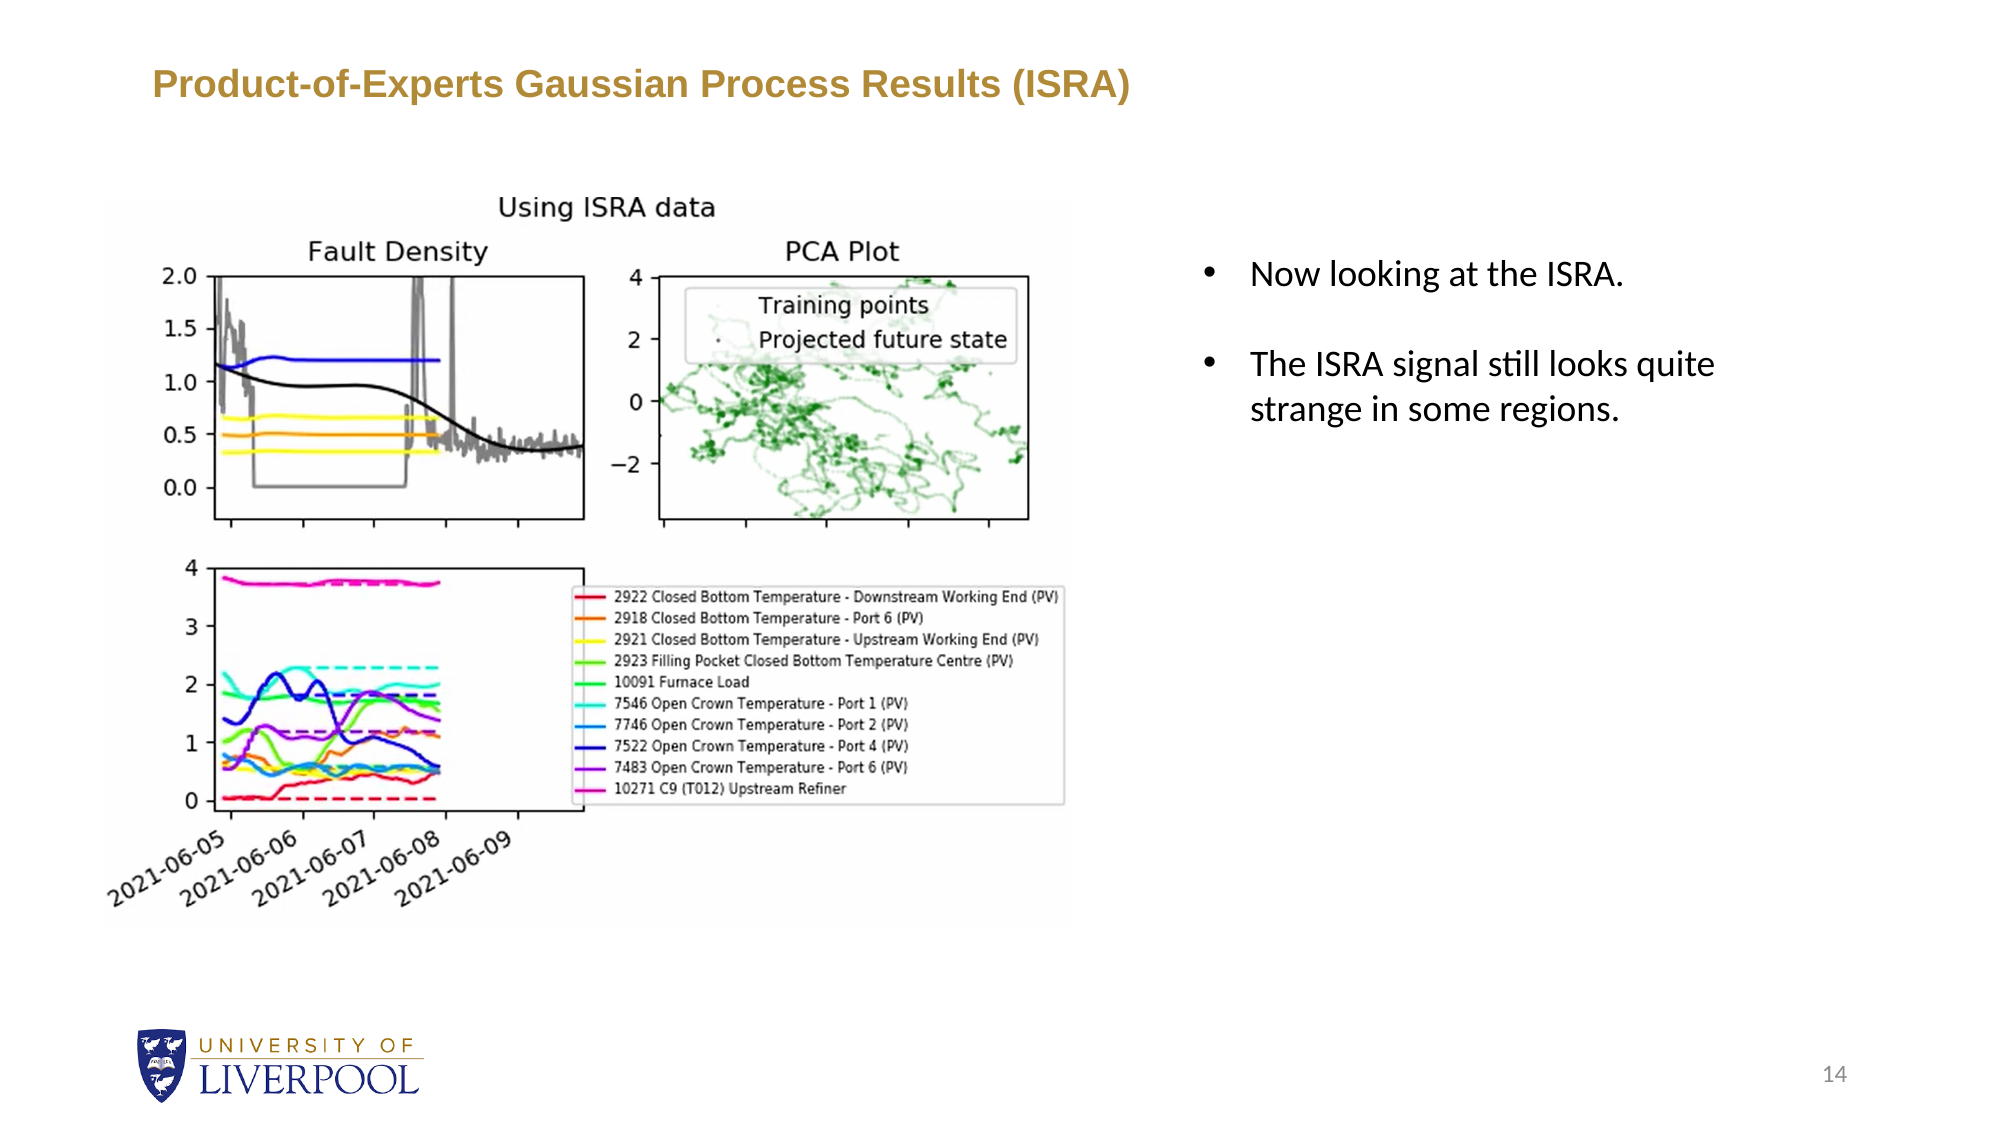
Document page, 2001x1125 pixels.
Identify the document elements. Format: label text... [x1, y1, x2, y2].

picture [137, 1029, 424, 1103]
text_box Now looking at the ISRA. The ISRA signal still looks quite strange in some regions. [1188, 241, 1793, 527]
picture [100, 197, 1076, 928]
slide_number 14 [1412, 1042, 1863, 1103]
title Product-of-Experts Gaussian Process Results (ISRA) [137, 55, 1863, 114]
